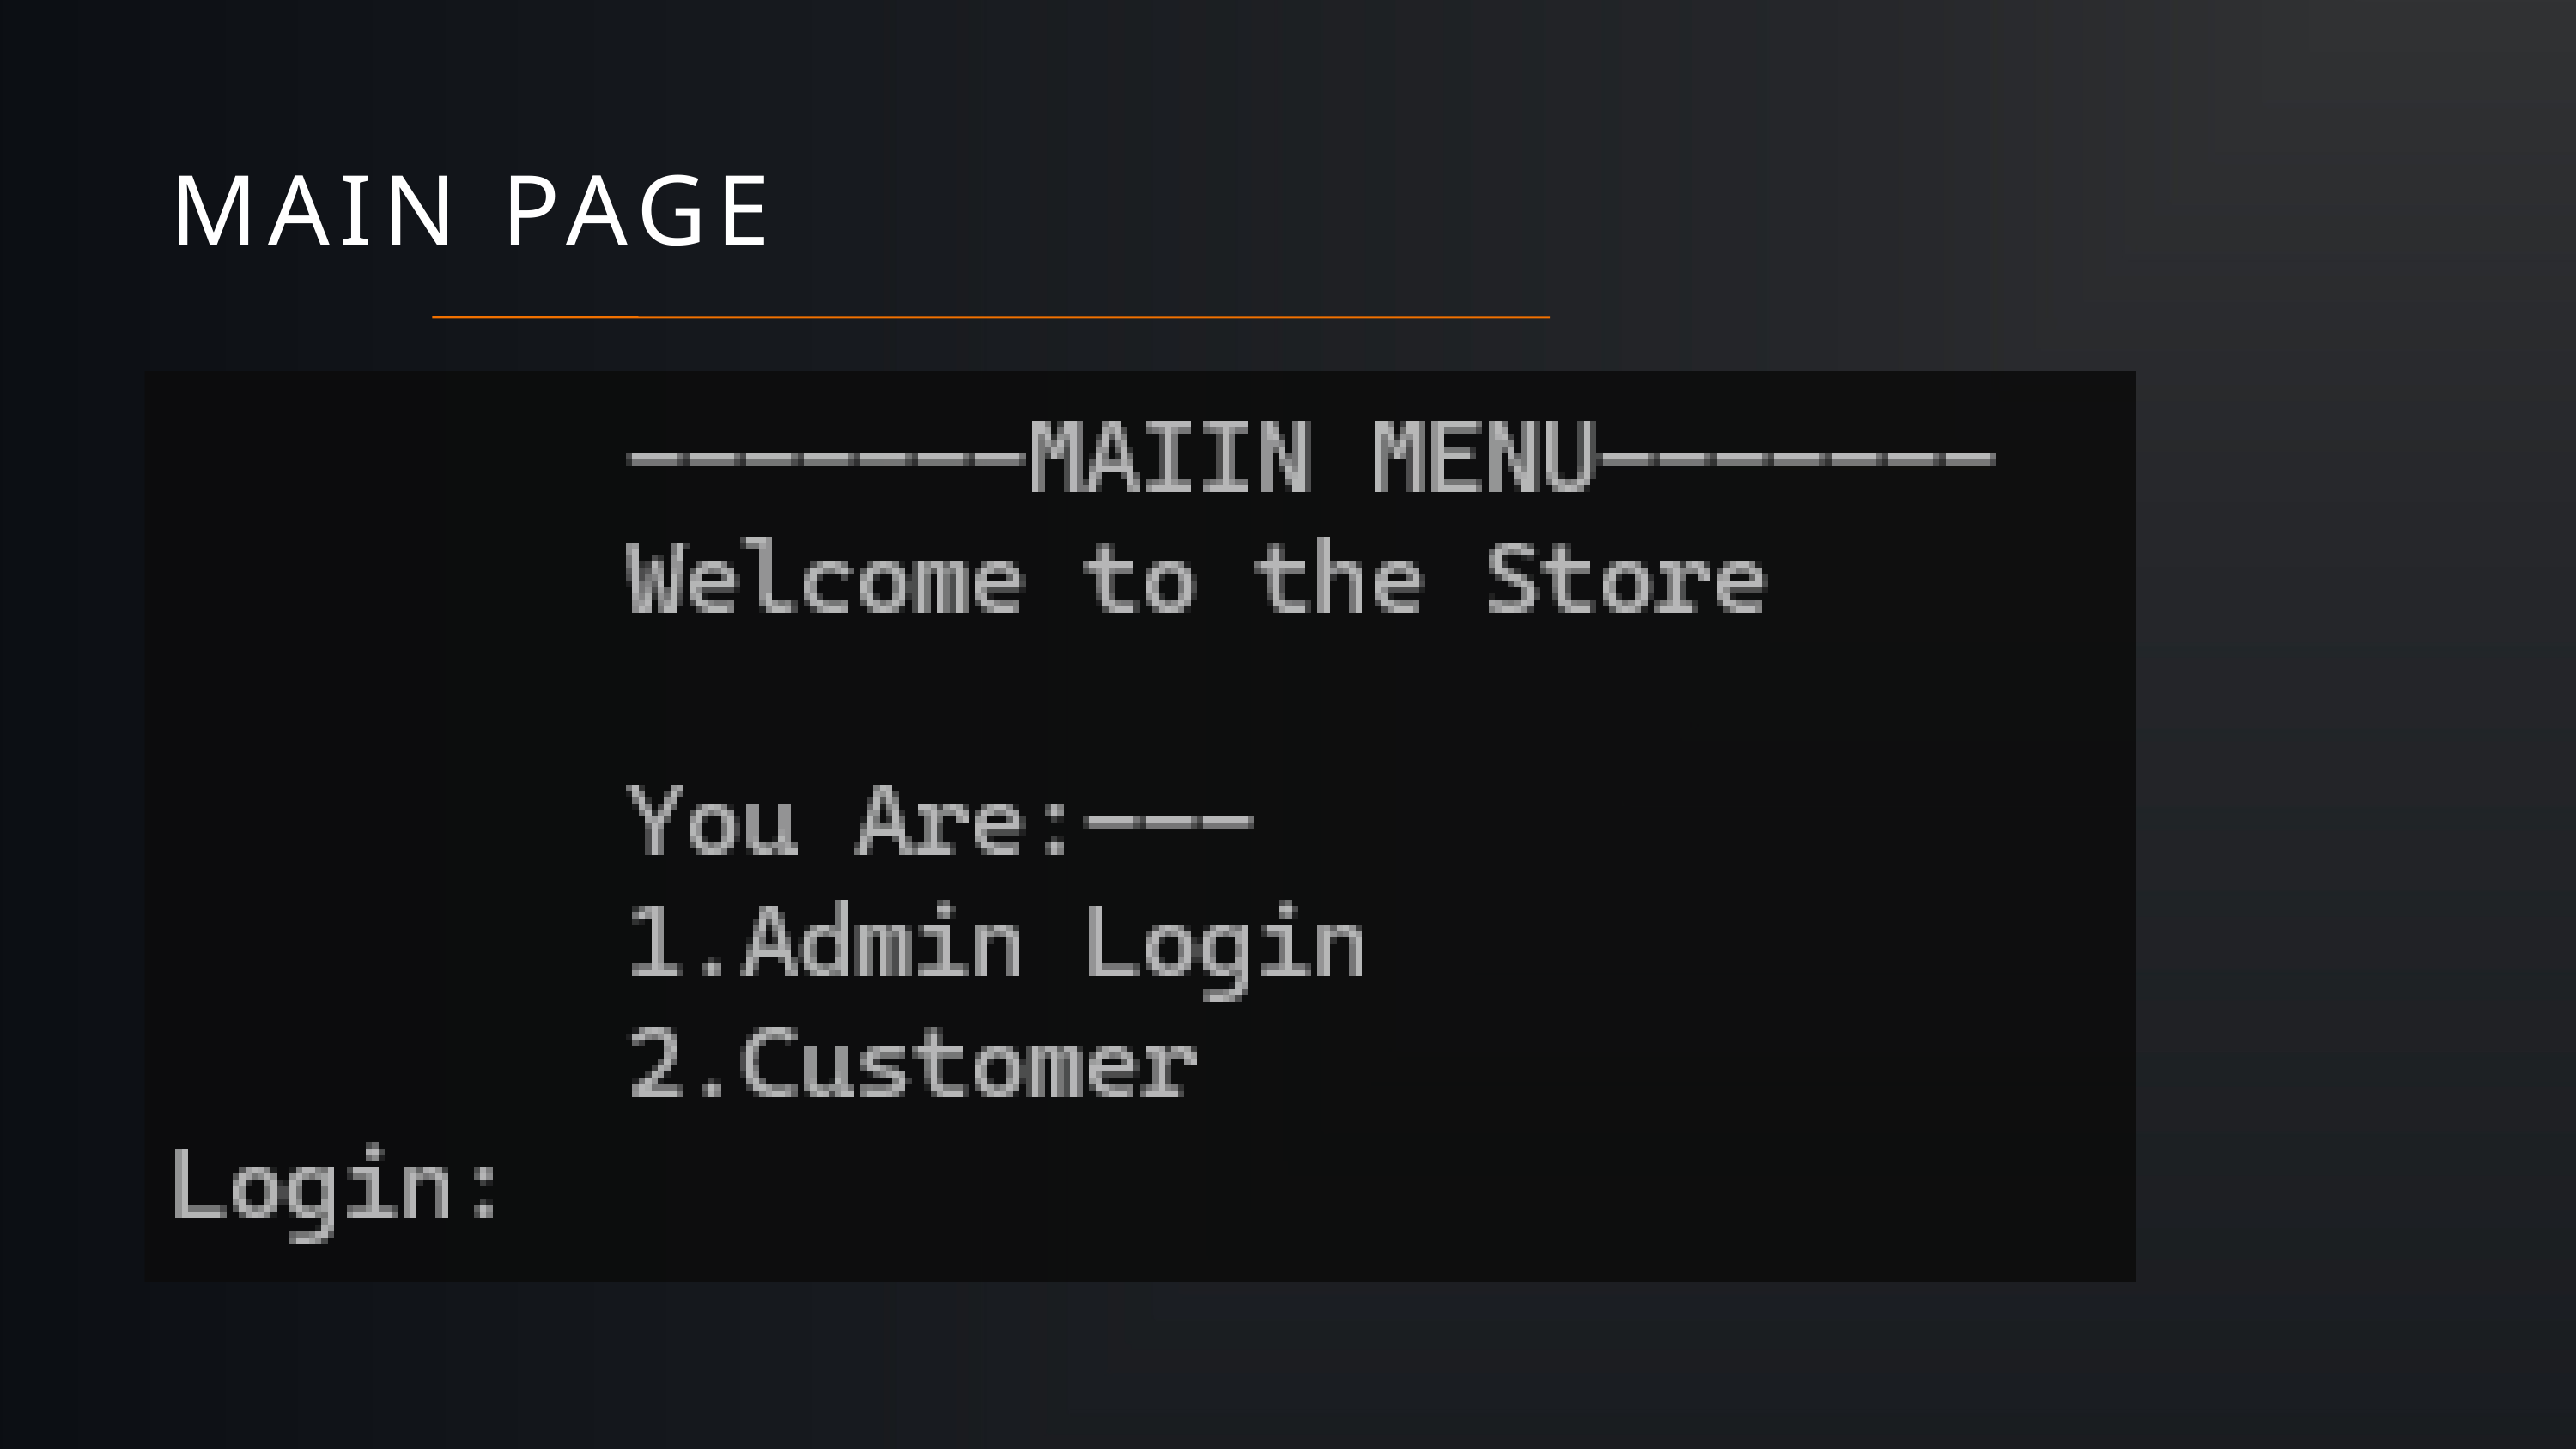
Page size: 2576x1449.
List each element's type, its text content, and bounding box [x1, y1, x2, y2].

text_box MAIN PAGE [170, 140, 992, 264]
text_box [144, 371, 2136, 1282]
text_box [0, 0, 2576, 1449]
